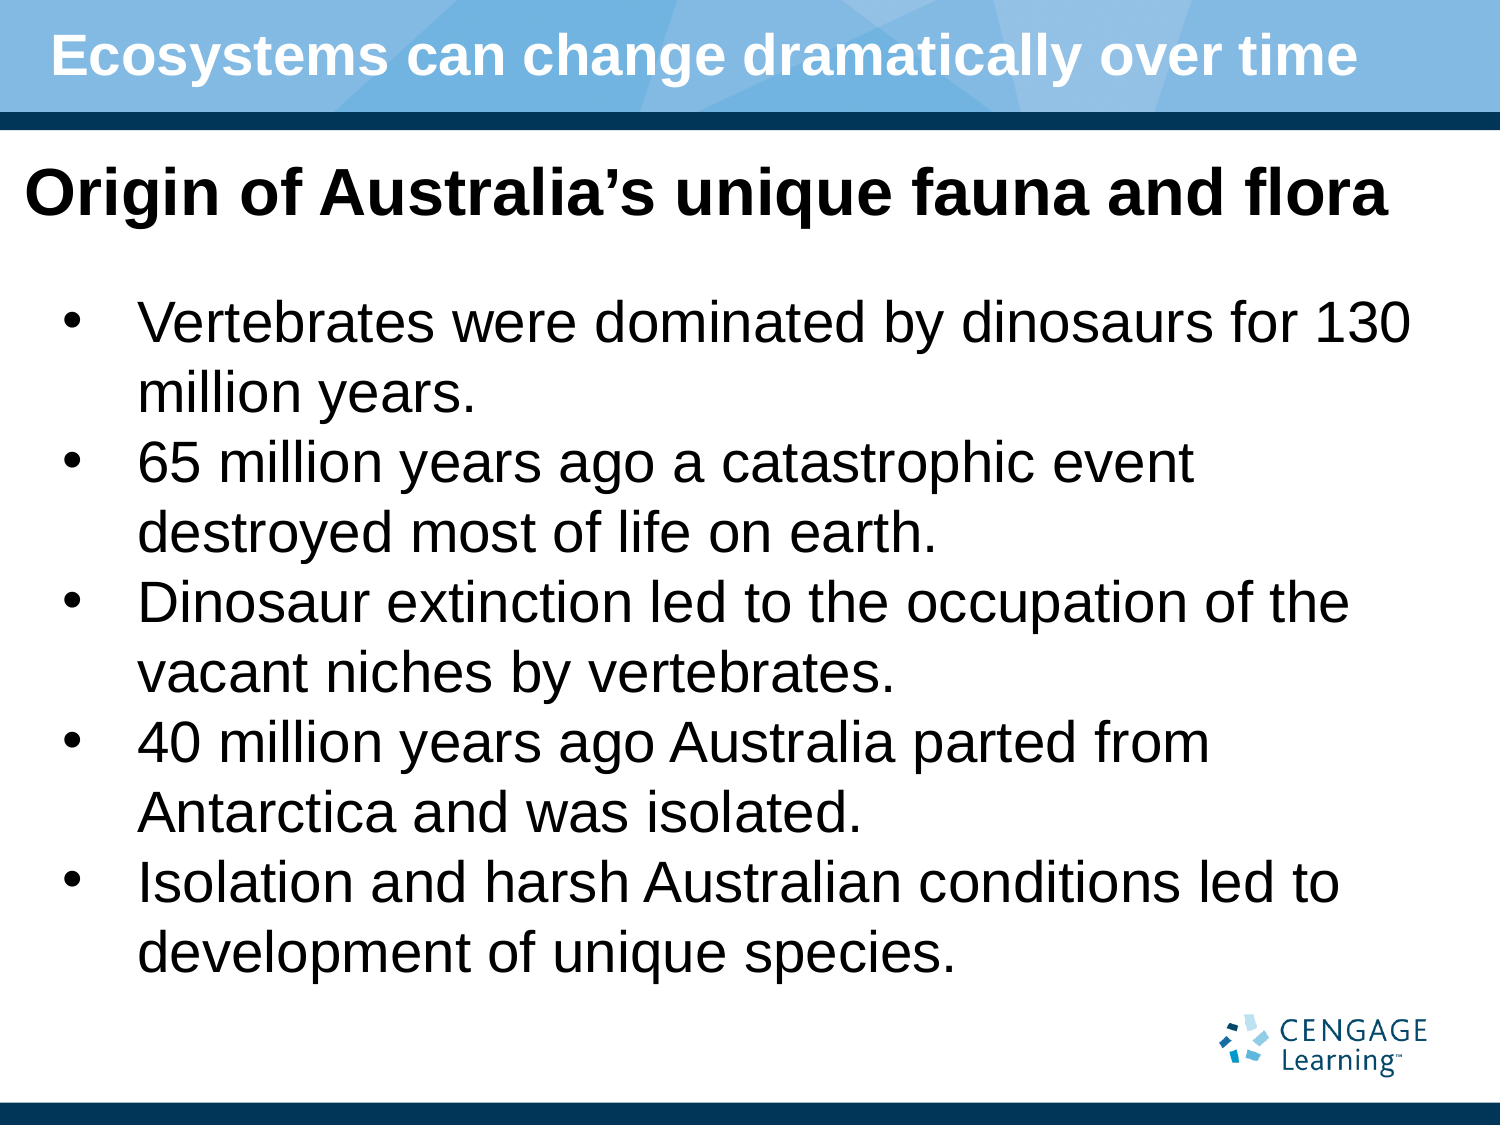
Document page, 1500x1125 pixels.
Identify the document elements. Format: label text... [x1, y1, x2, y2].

text_box Ecosystems can change dramatically over time [50, 24, 1425, 100]
picture [1195, 990, 1450, 1101]
title Origin of Australia’s unique fauna and flora [24, 162, 1488, 276]
picture [0, 0, 1500, 112]
text_box Vertebrates were dominated by dinosaurs for 130 million years. 65 million years ago a catastrophic event destroyed most of life on earth. Dinosaur extinction led to the occupation of the vacant niches by vertebrates. 40 million years ago Australia parted from Antarctica and was isolated. Isolation and harsh Australian conditions led to development of unique species. [47, 276, 1435, 992]
